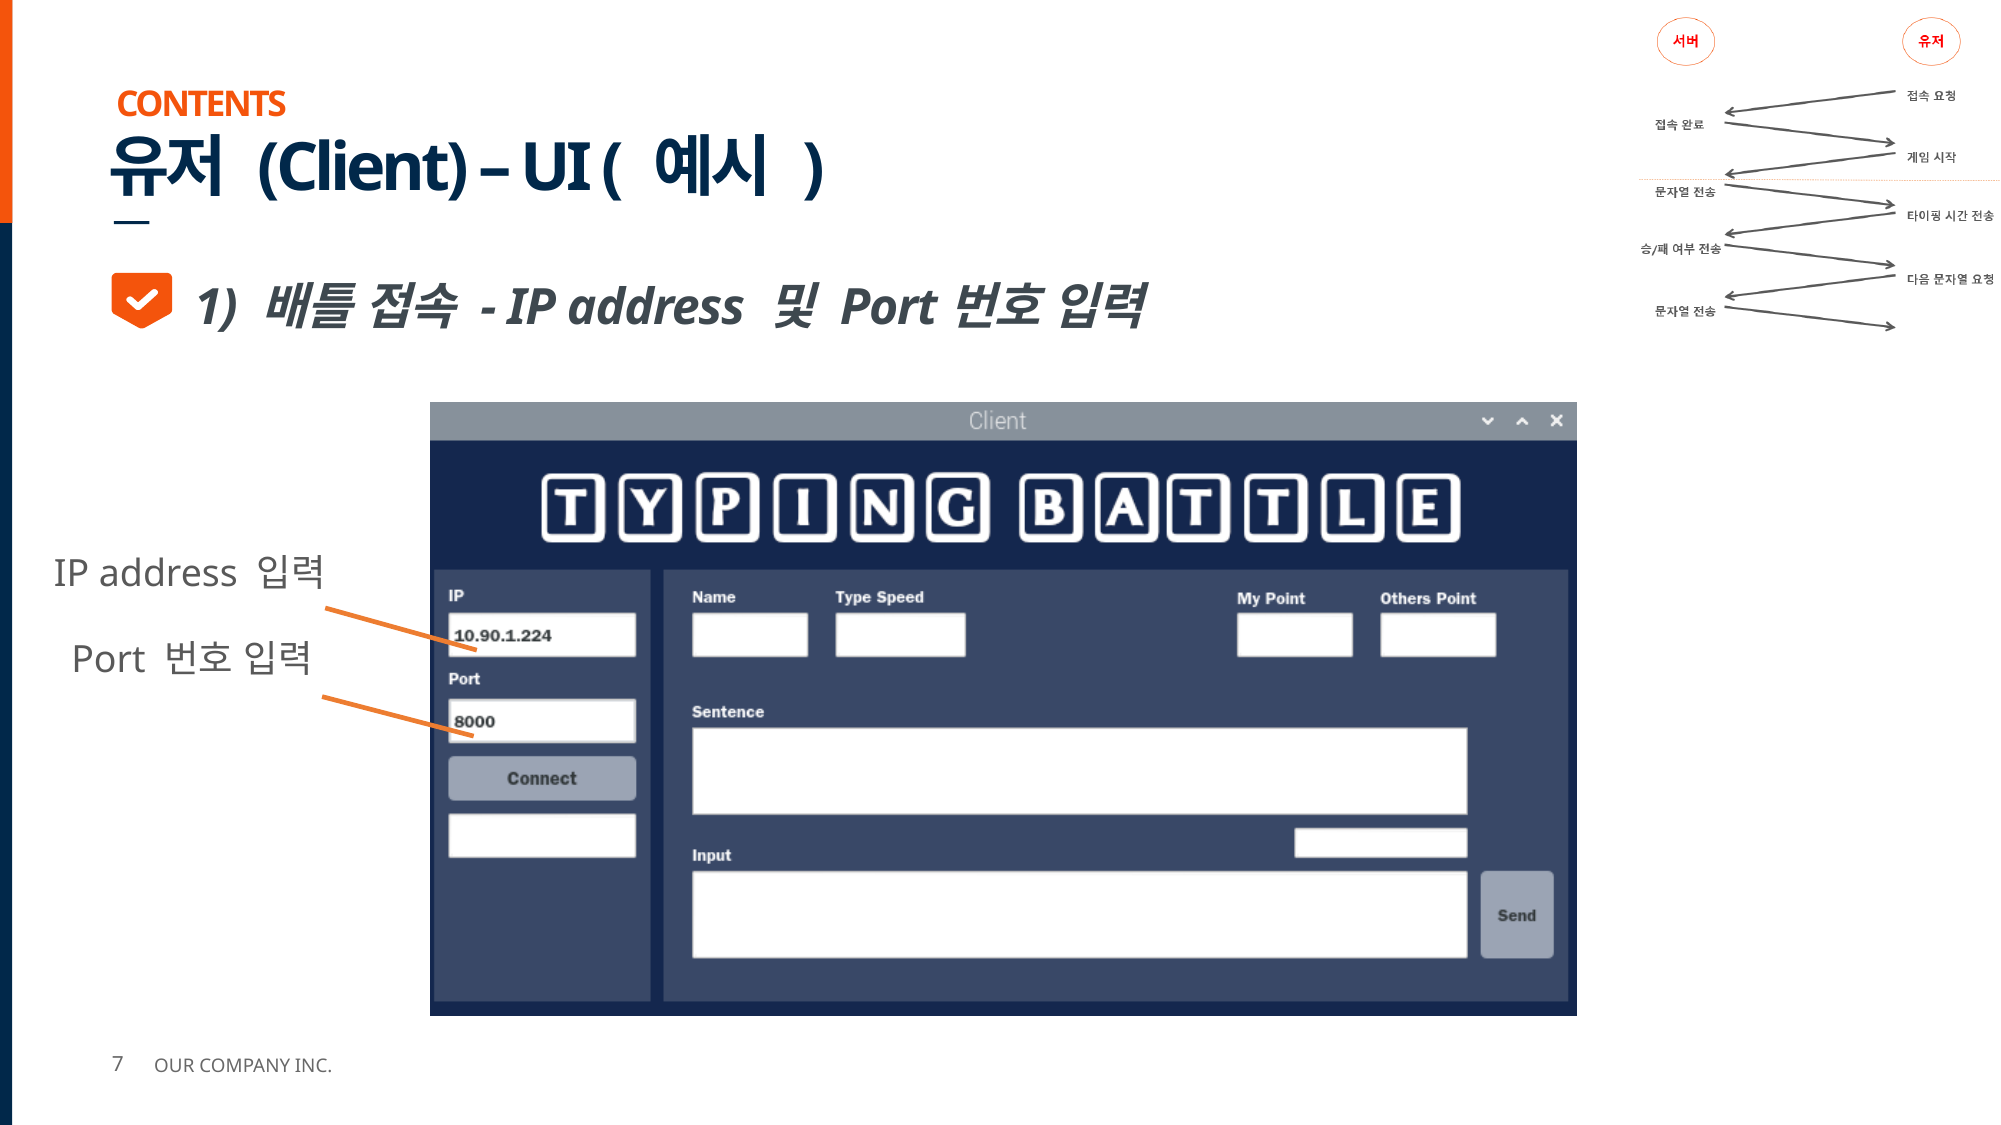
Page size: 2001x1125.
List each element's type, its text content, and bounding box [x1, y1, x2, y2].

list CONTENTS [116, 86, 1638, 125]
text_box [325, 607, 477, 651]
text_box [322, 696, 474, 737]
list 유저 (Client) – UI ( 예시 ) [108, 132, 1638, 206]
text_box IP address 입력 [39, 541, 430, 602]
text_box Port 번호 입력 [56, 627, 430, 688]
picture [430, 402, 1577, 1016]
picture [1638, 4, 2000, 338]
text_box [111, 272, 1840, 335]
